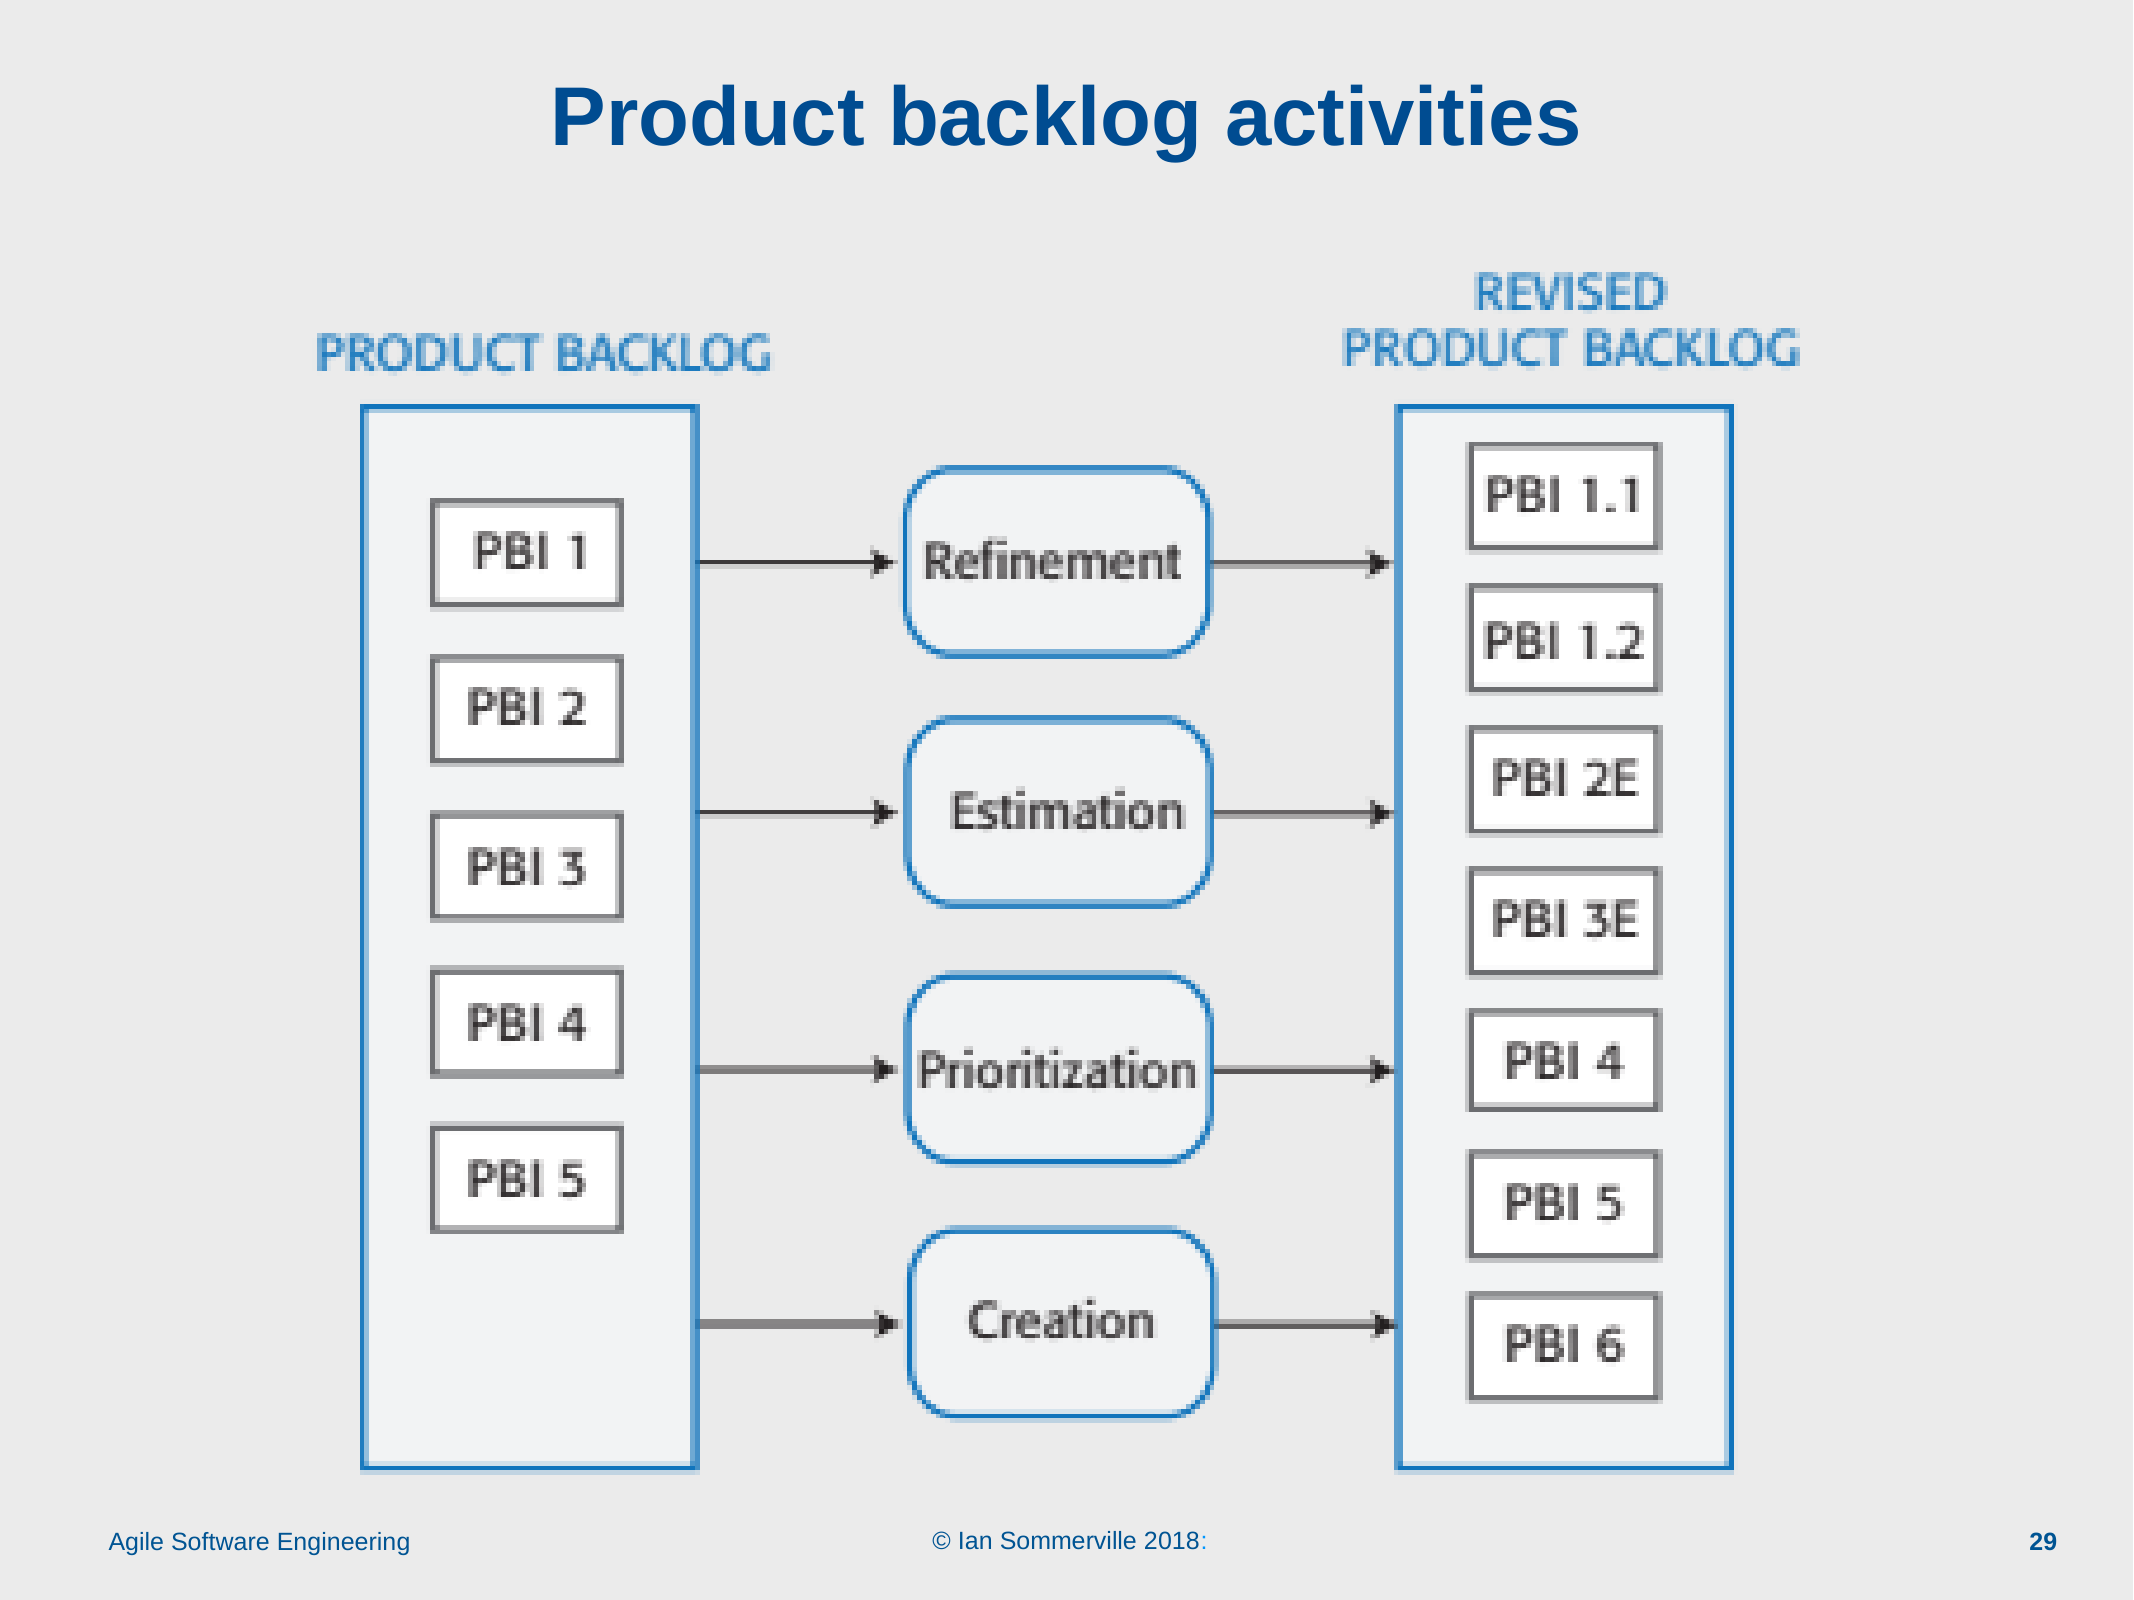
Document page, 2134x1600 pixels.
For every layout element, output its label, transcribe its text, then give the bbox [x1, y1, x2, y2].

title Product backlog activities [155, 55, 1978, 169]
slide_number 29 [2018, 1516, 2067, 1563]
picture [193, 238, 1926, 1600]
